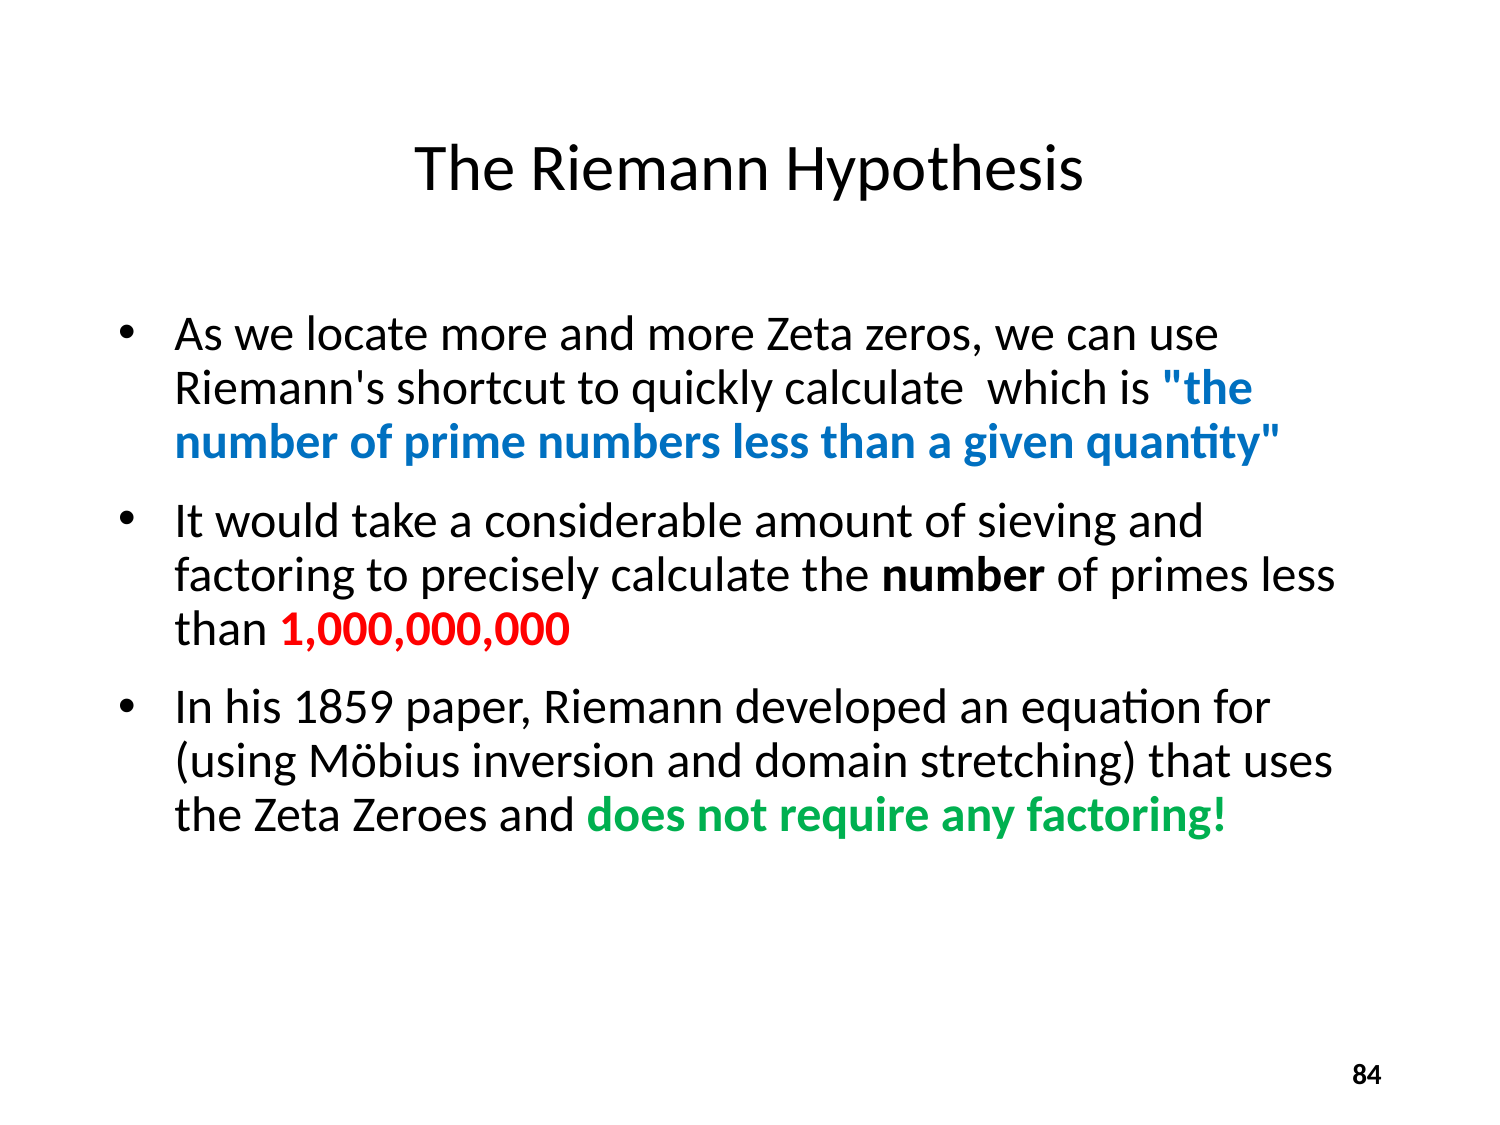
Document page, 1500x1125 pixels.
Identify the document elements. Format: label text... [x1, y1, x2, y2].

slide_number 84 [1059, 1042, 1397, 1103]
title The Riemann Hypothesis [103, 59, 1397, 278]
